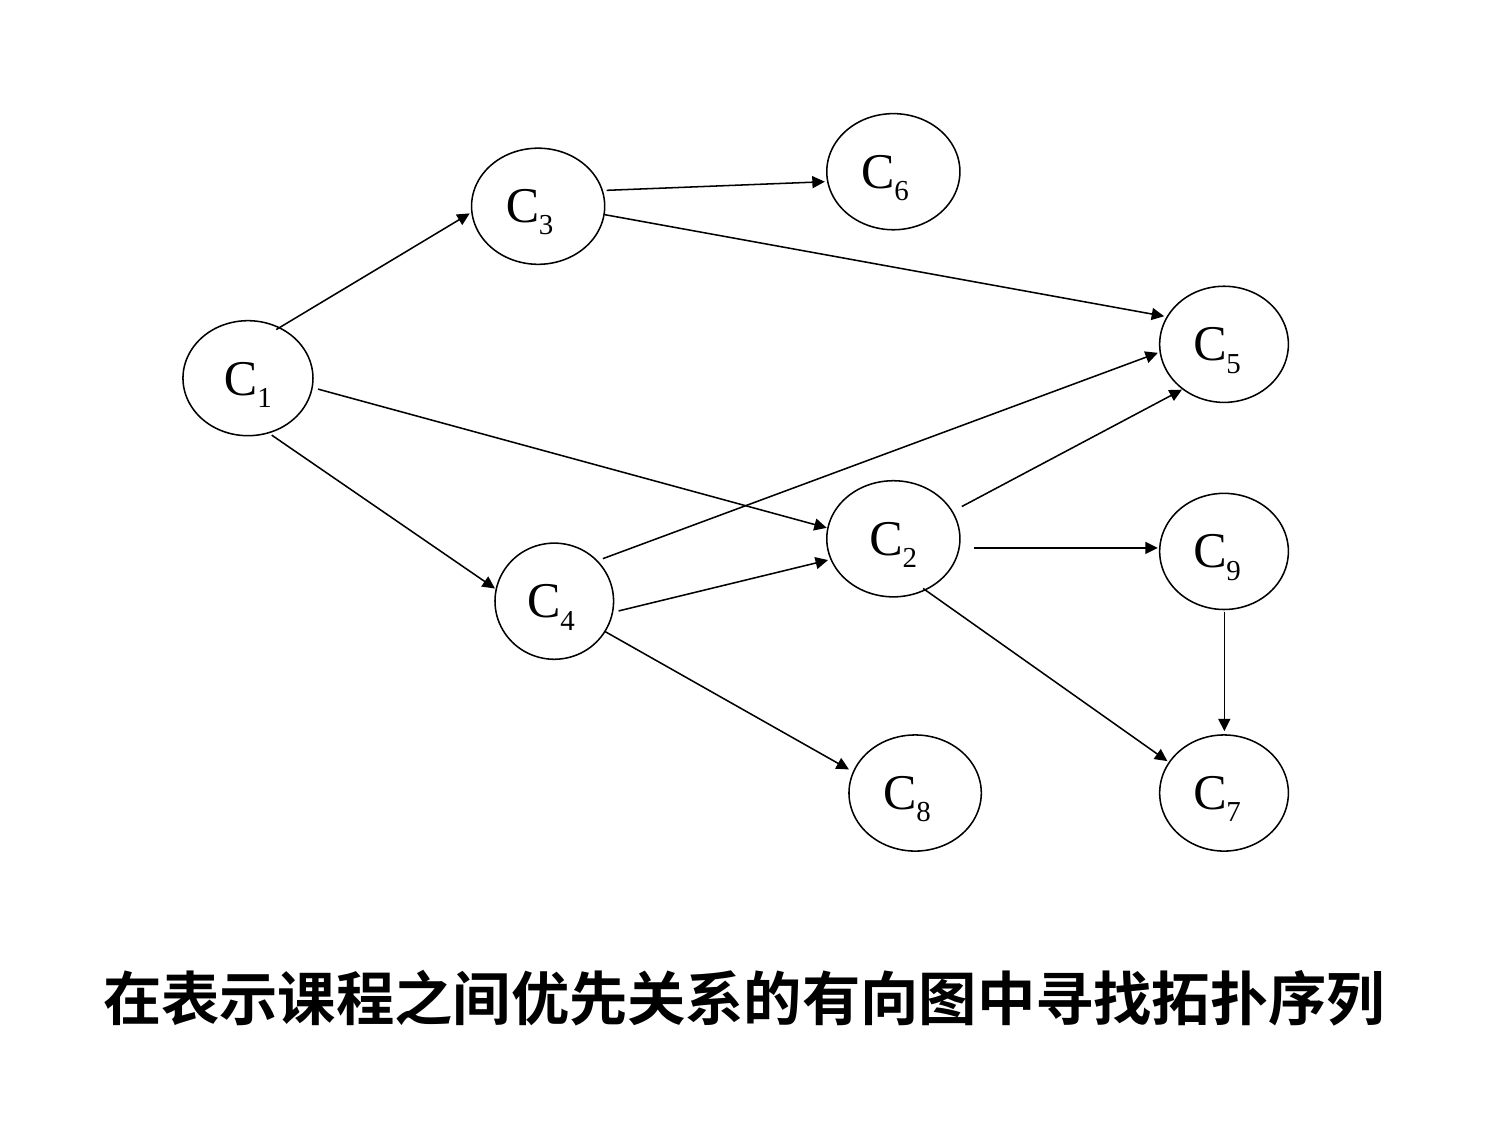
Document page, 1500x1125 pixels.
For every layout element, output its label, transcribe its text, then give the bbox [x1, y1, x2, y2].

text_box 在表示课程之间优先关系的有向图中寻找拓扑序列 [88, 955, 1459, 1068]
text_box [182, 113, 1289, 852]
